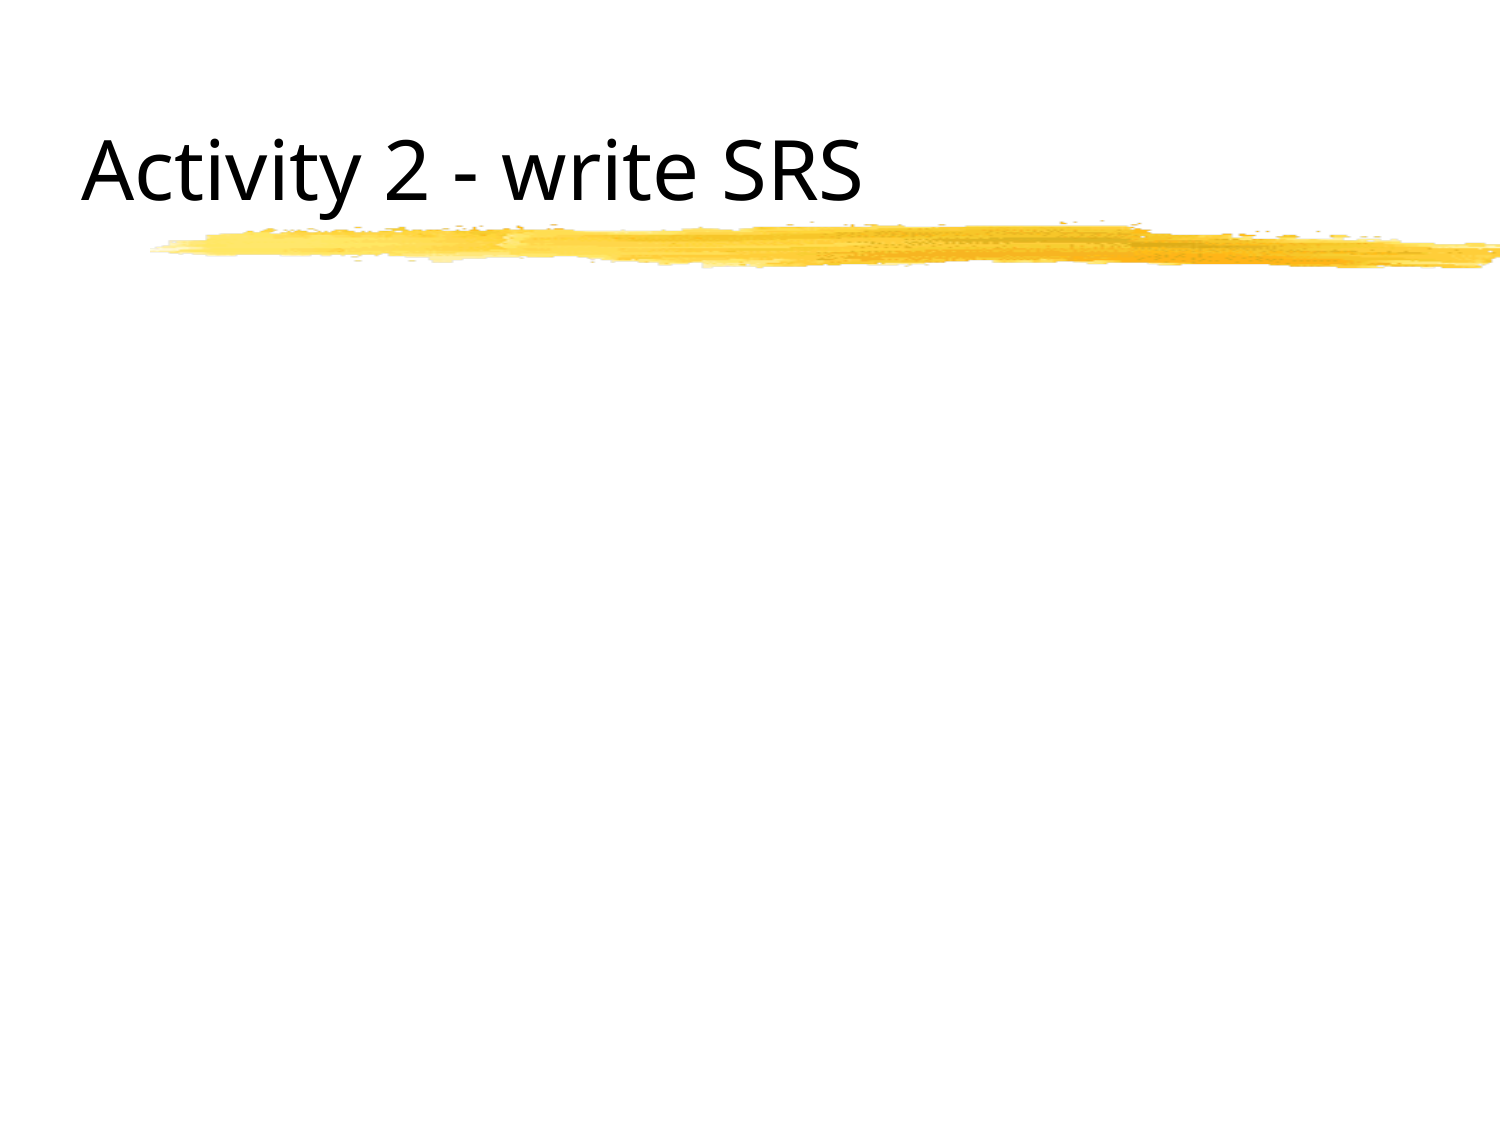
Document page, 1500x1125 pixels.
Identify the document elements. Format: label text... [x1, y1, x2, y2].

picture [150, 215, 1500, 279]
title Activity 2 - write SRS [66, 37, 1342, 226]
